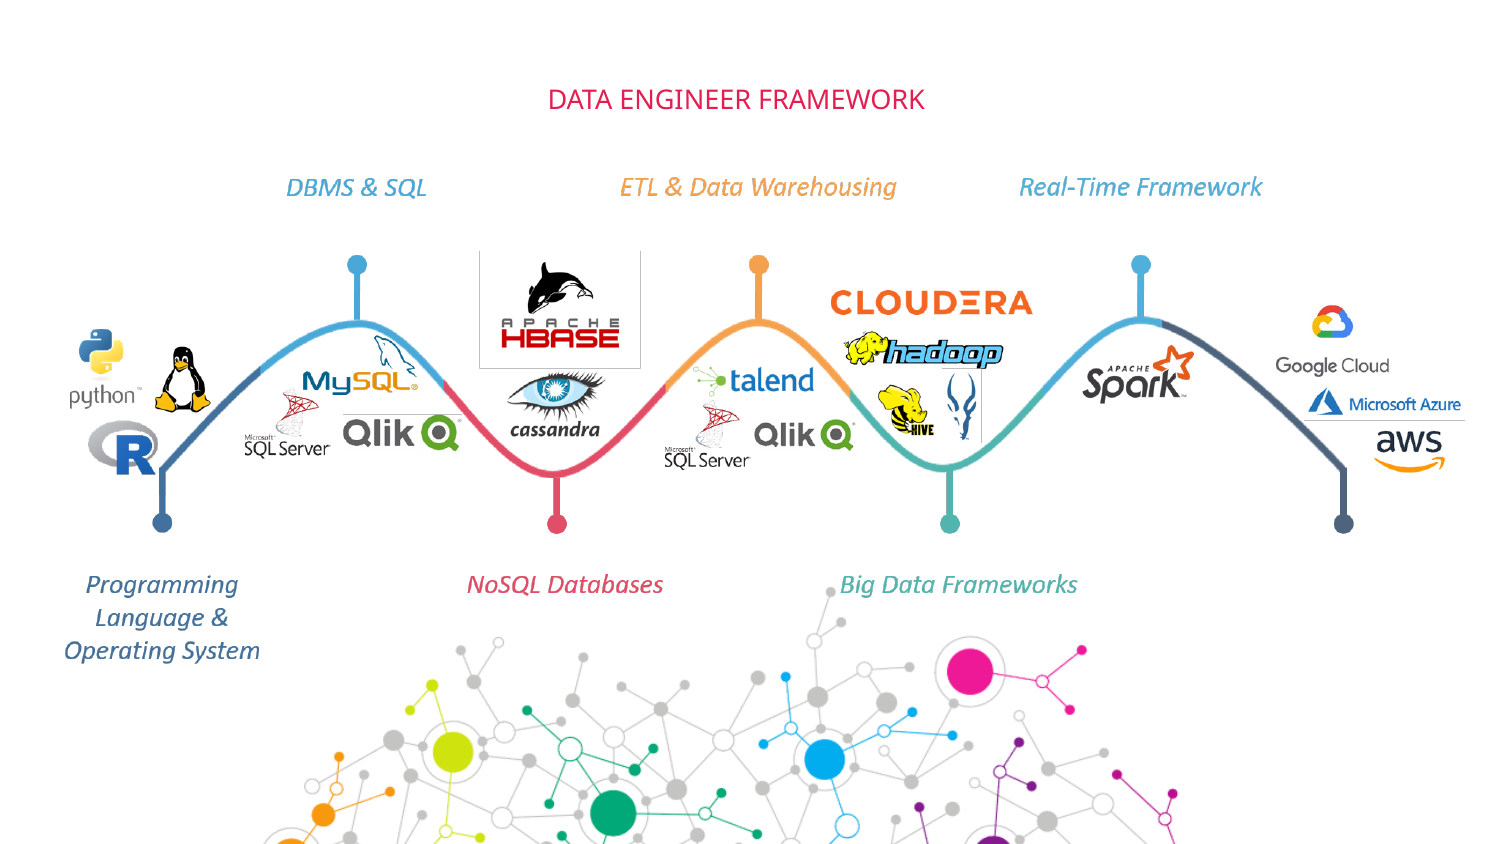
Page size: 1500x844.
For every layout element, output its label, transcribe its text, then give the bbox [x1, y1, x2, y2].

text_box DATA ENGINEER FRAMEWORK [532, 35, 986, 131]
picture [35, 160, 1465, 844]
